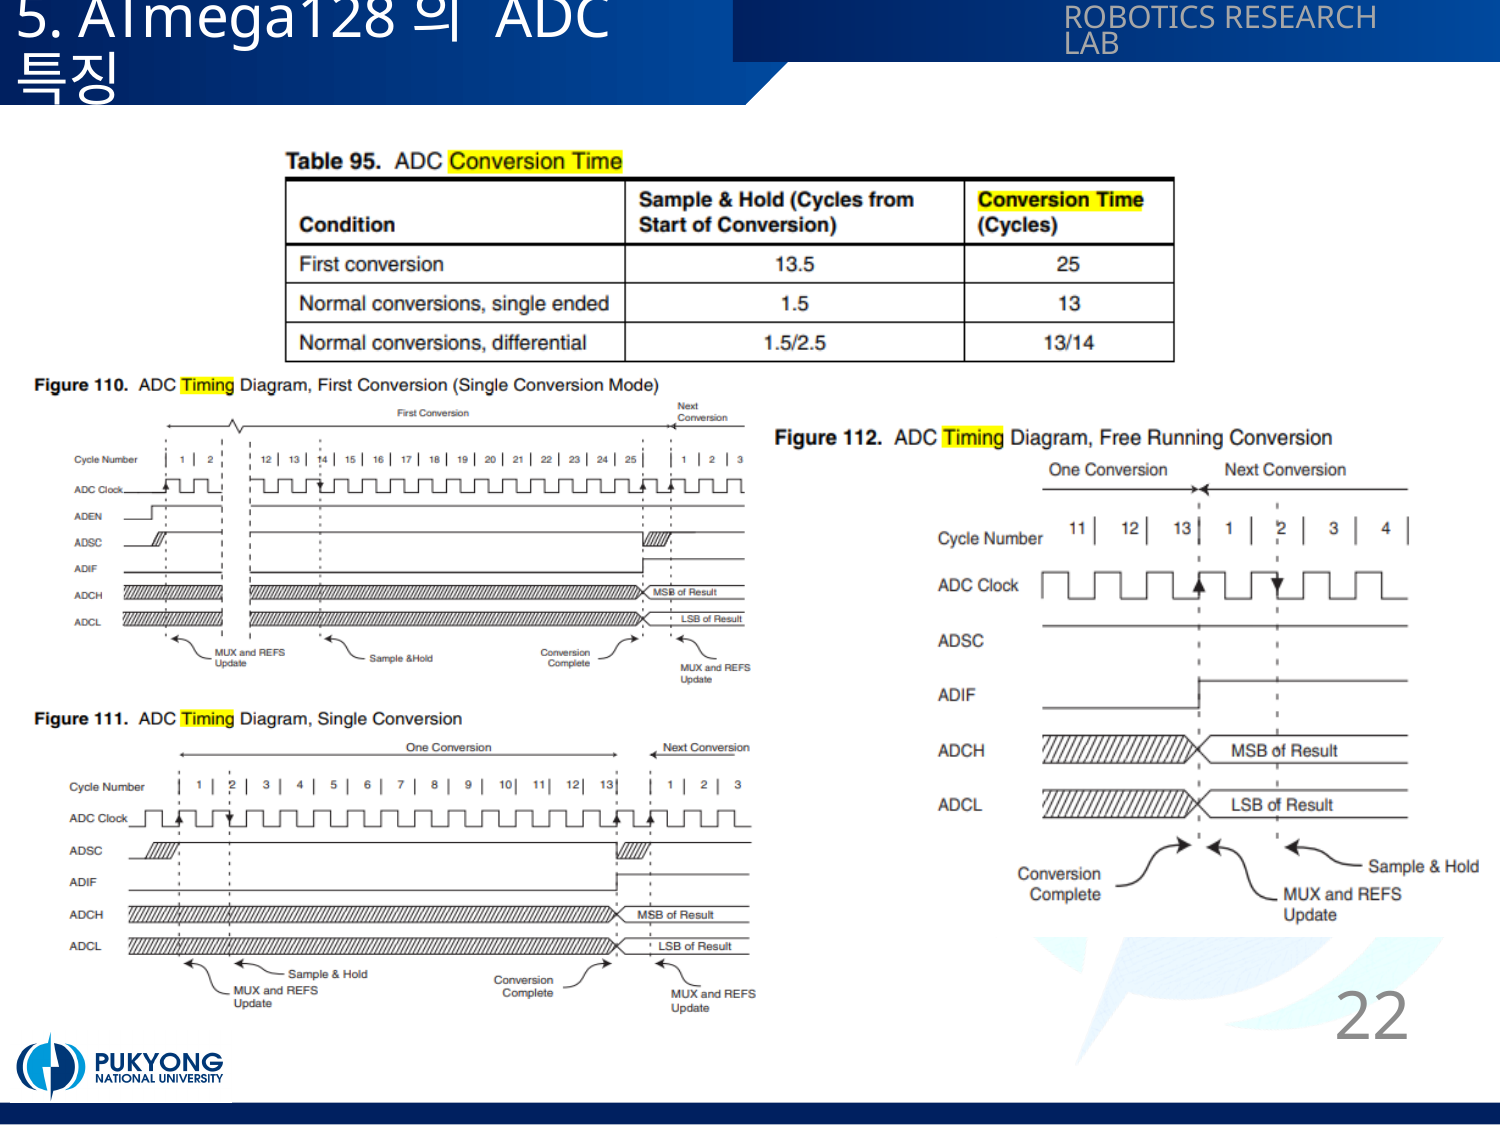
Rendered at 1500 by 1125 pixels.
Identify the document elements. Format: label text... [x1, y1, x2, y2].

picture [10, 1030, 232, 1103]
picture [24, 144, 1493, 1020]
title 5. ATmega128의 ADC 특징 [0, 12, 733, 88]
slide_number 22 [1088, 988, 1426, 1048]
